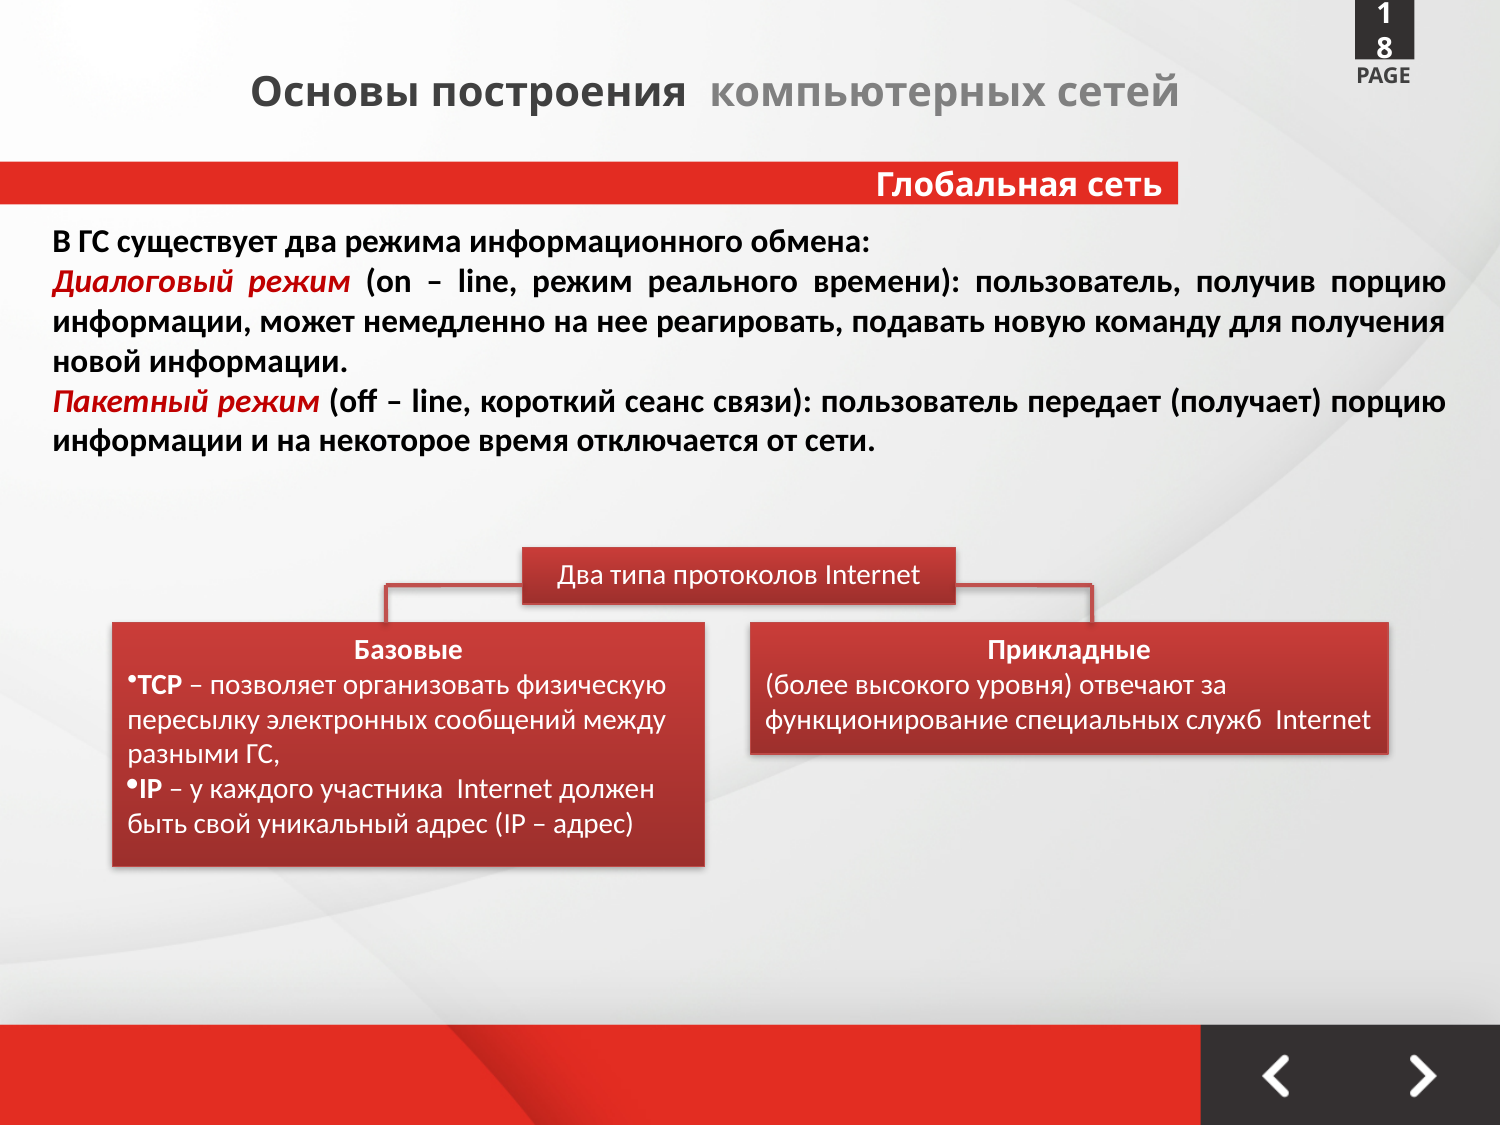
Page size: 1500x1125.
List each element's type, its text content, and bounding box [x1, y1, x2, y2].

picture [0, 0, 1500, 1125]
text_box PAGE [1341, 54, 1426, 96]
text_box Основы построения компьютерных сетей [22, 57, 1196, 123]
text_box 18 [1353, 0, 1417, 61]
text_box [112, 547, 1389, 867]
subtitle Глобальная сеть [0, 161, 1179, 205]
text_box В ГС существует два режима информационного обмена: Диалоговый режим (on – line, режим реального времени): пользователь, получив порцию информации, может немедленно на нее реагировать, подавать новую команду для получения новой информации. Пакетный режим (off – line, короткий сеанс связи): пользователь передает (получает) порцию информации и на некоторое время отключается от сети. [37, 211, 1463, 466]
